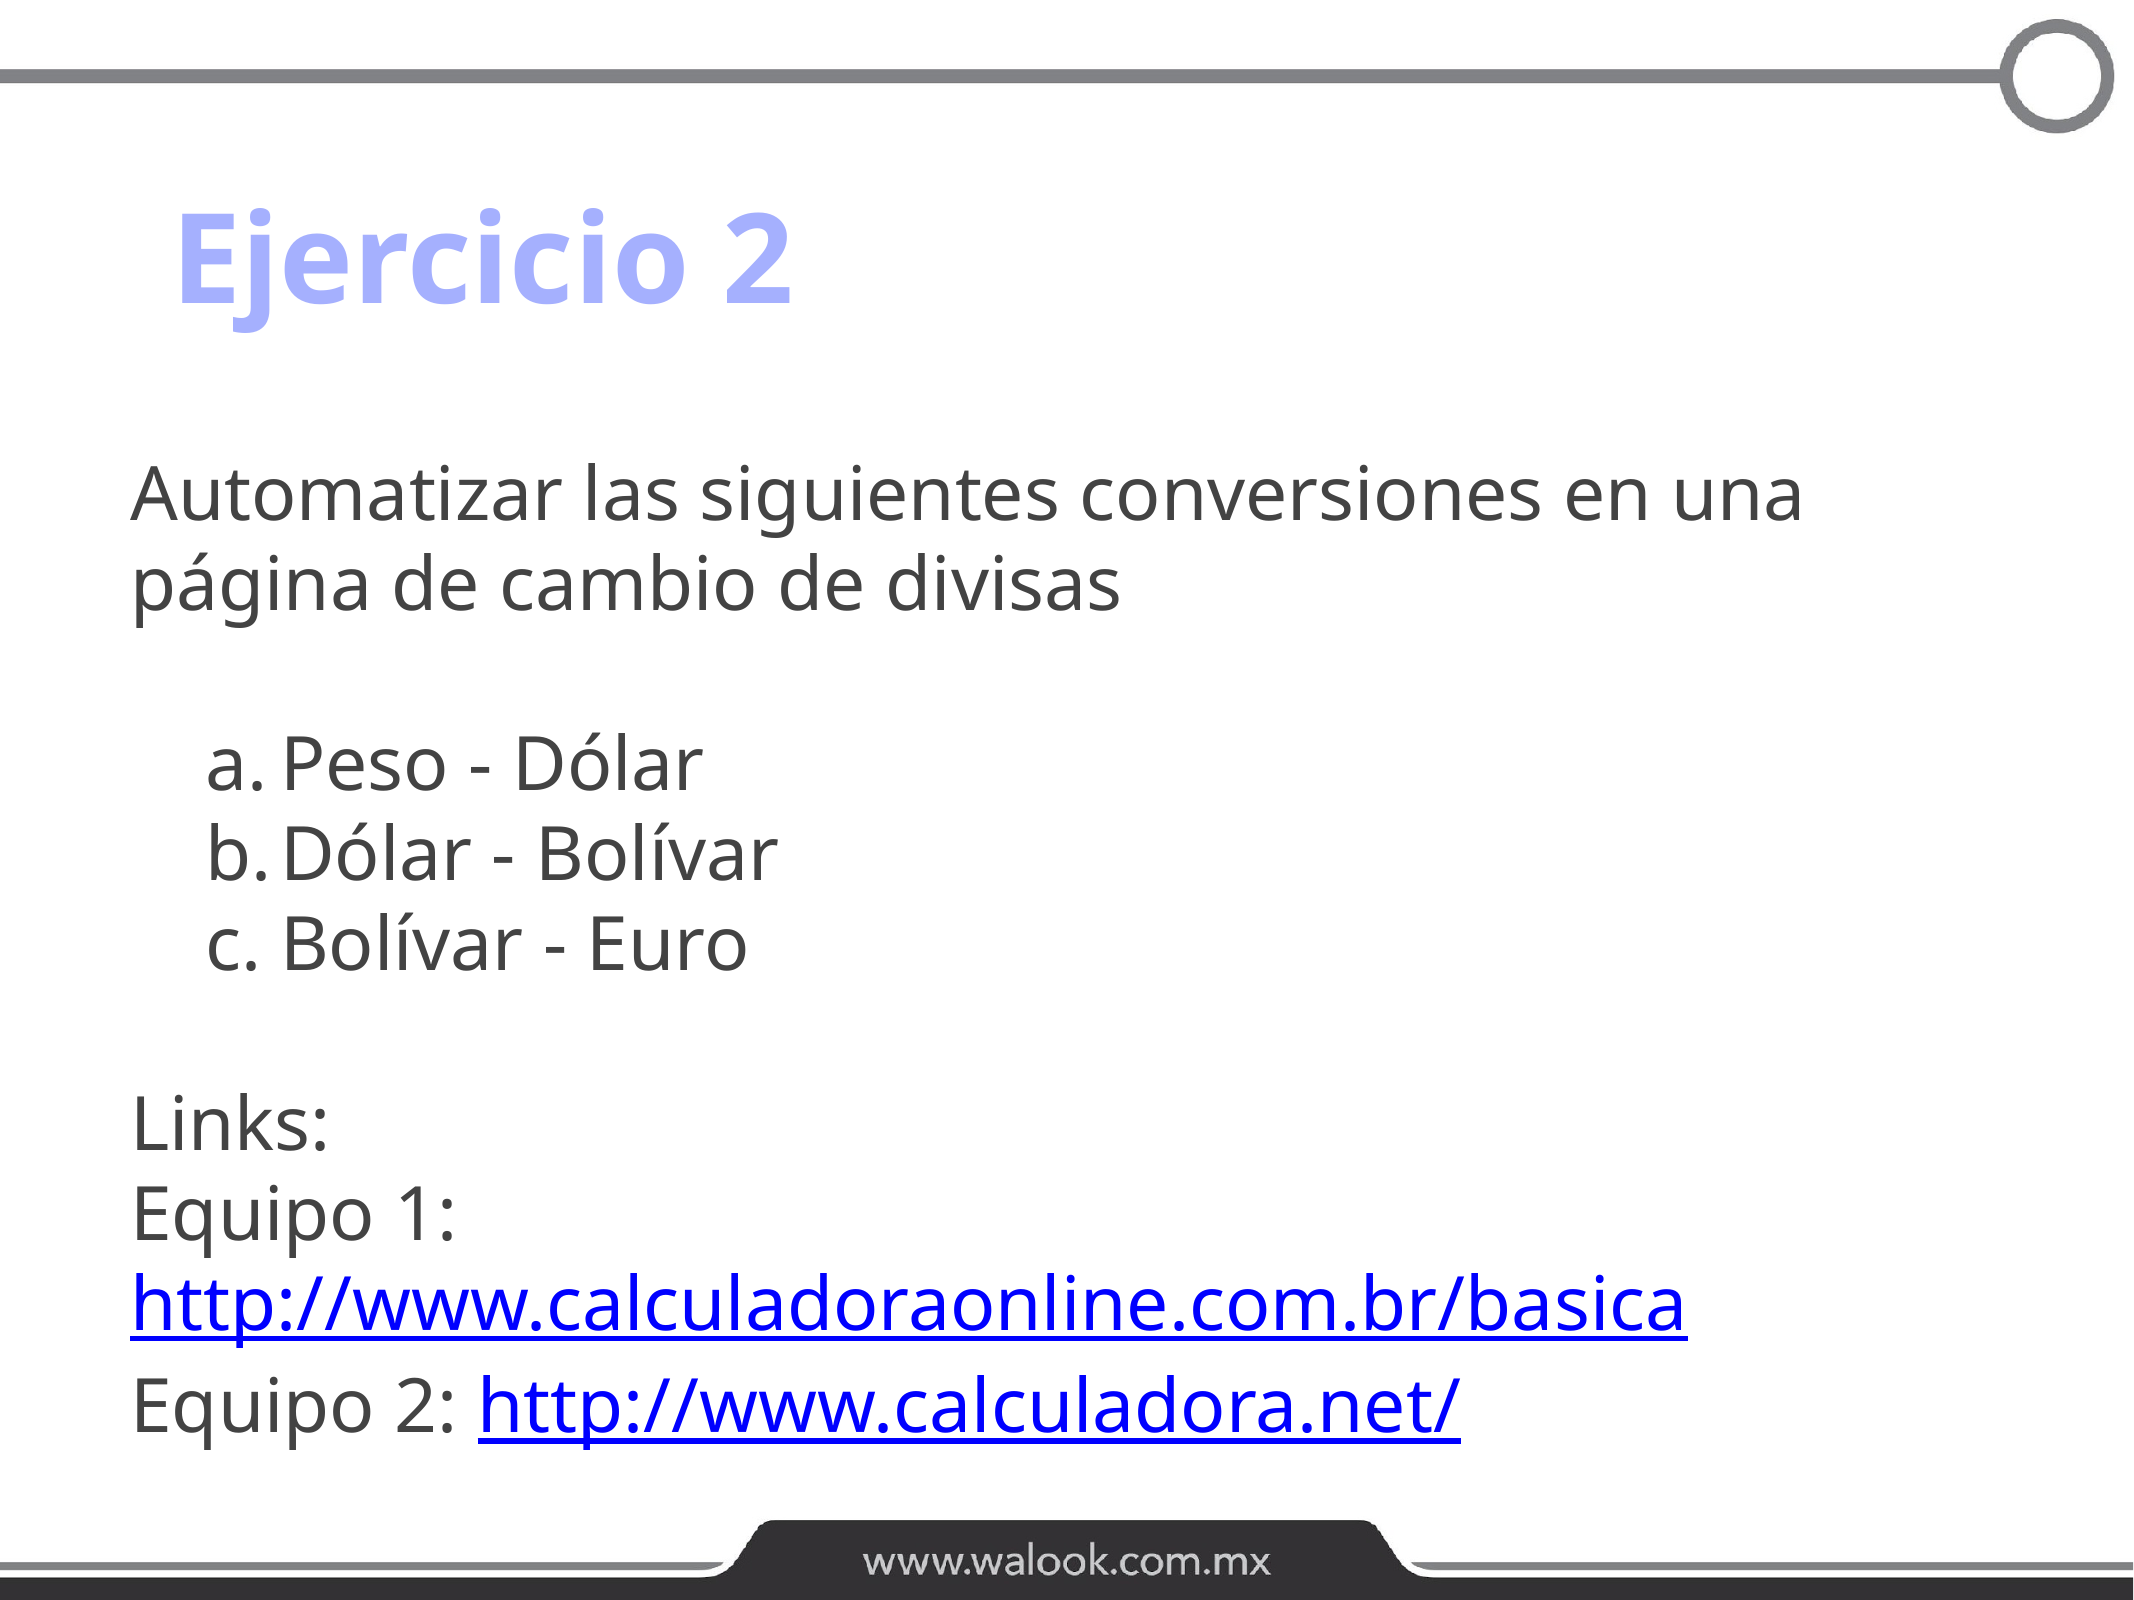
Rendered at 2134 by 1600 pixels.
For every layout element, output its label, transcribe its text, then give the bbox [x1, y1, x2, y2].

text_box Automatizar las siguientes conversiones en una página de cambio de divisas Peso - Dólar Dólar - Bolívar Bolívar - Euro Links: Equipo 1: http://www.calculadoraonline.com.br/basica Equipo 2: http://www.calculadora.net/ [115, 430, 2019, 1373]
picture [0, 0, 2134, 1600]
title Ejercicio 2 [156, 76, 1978, 430]
